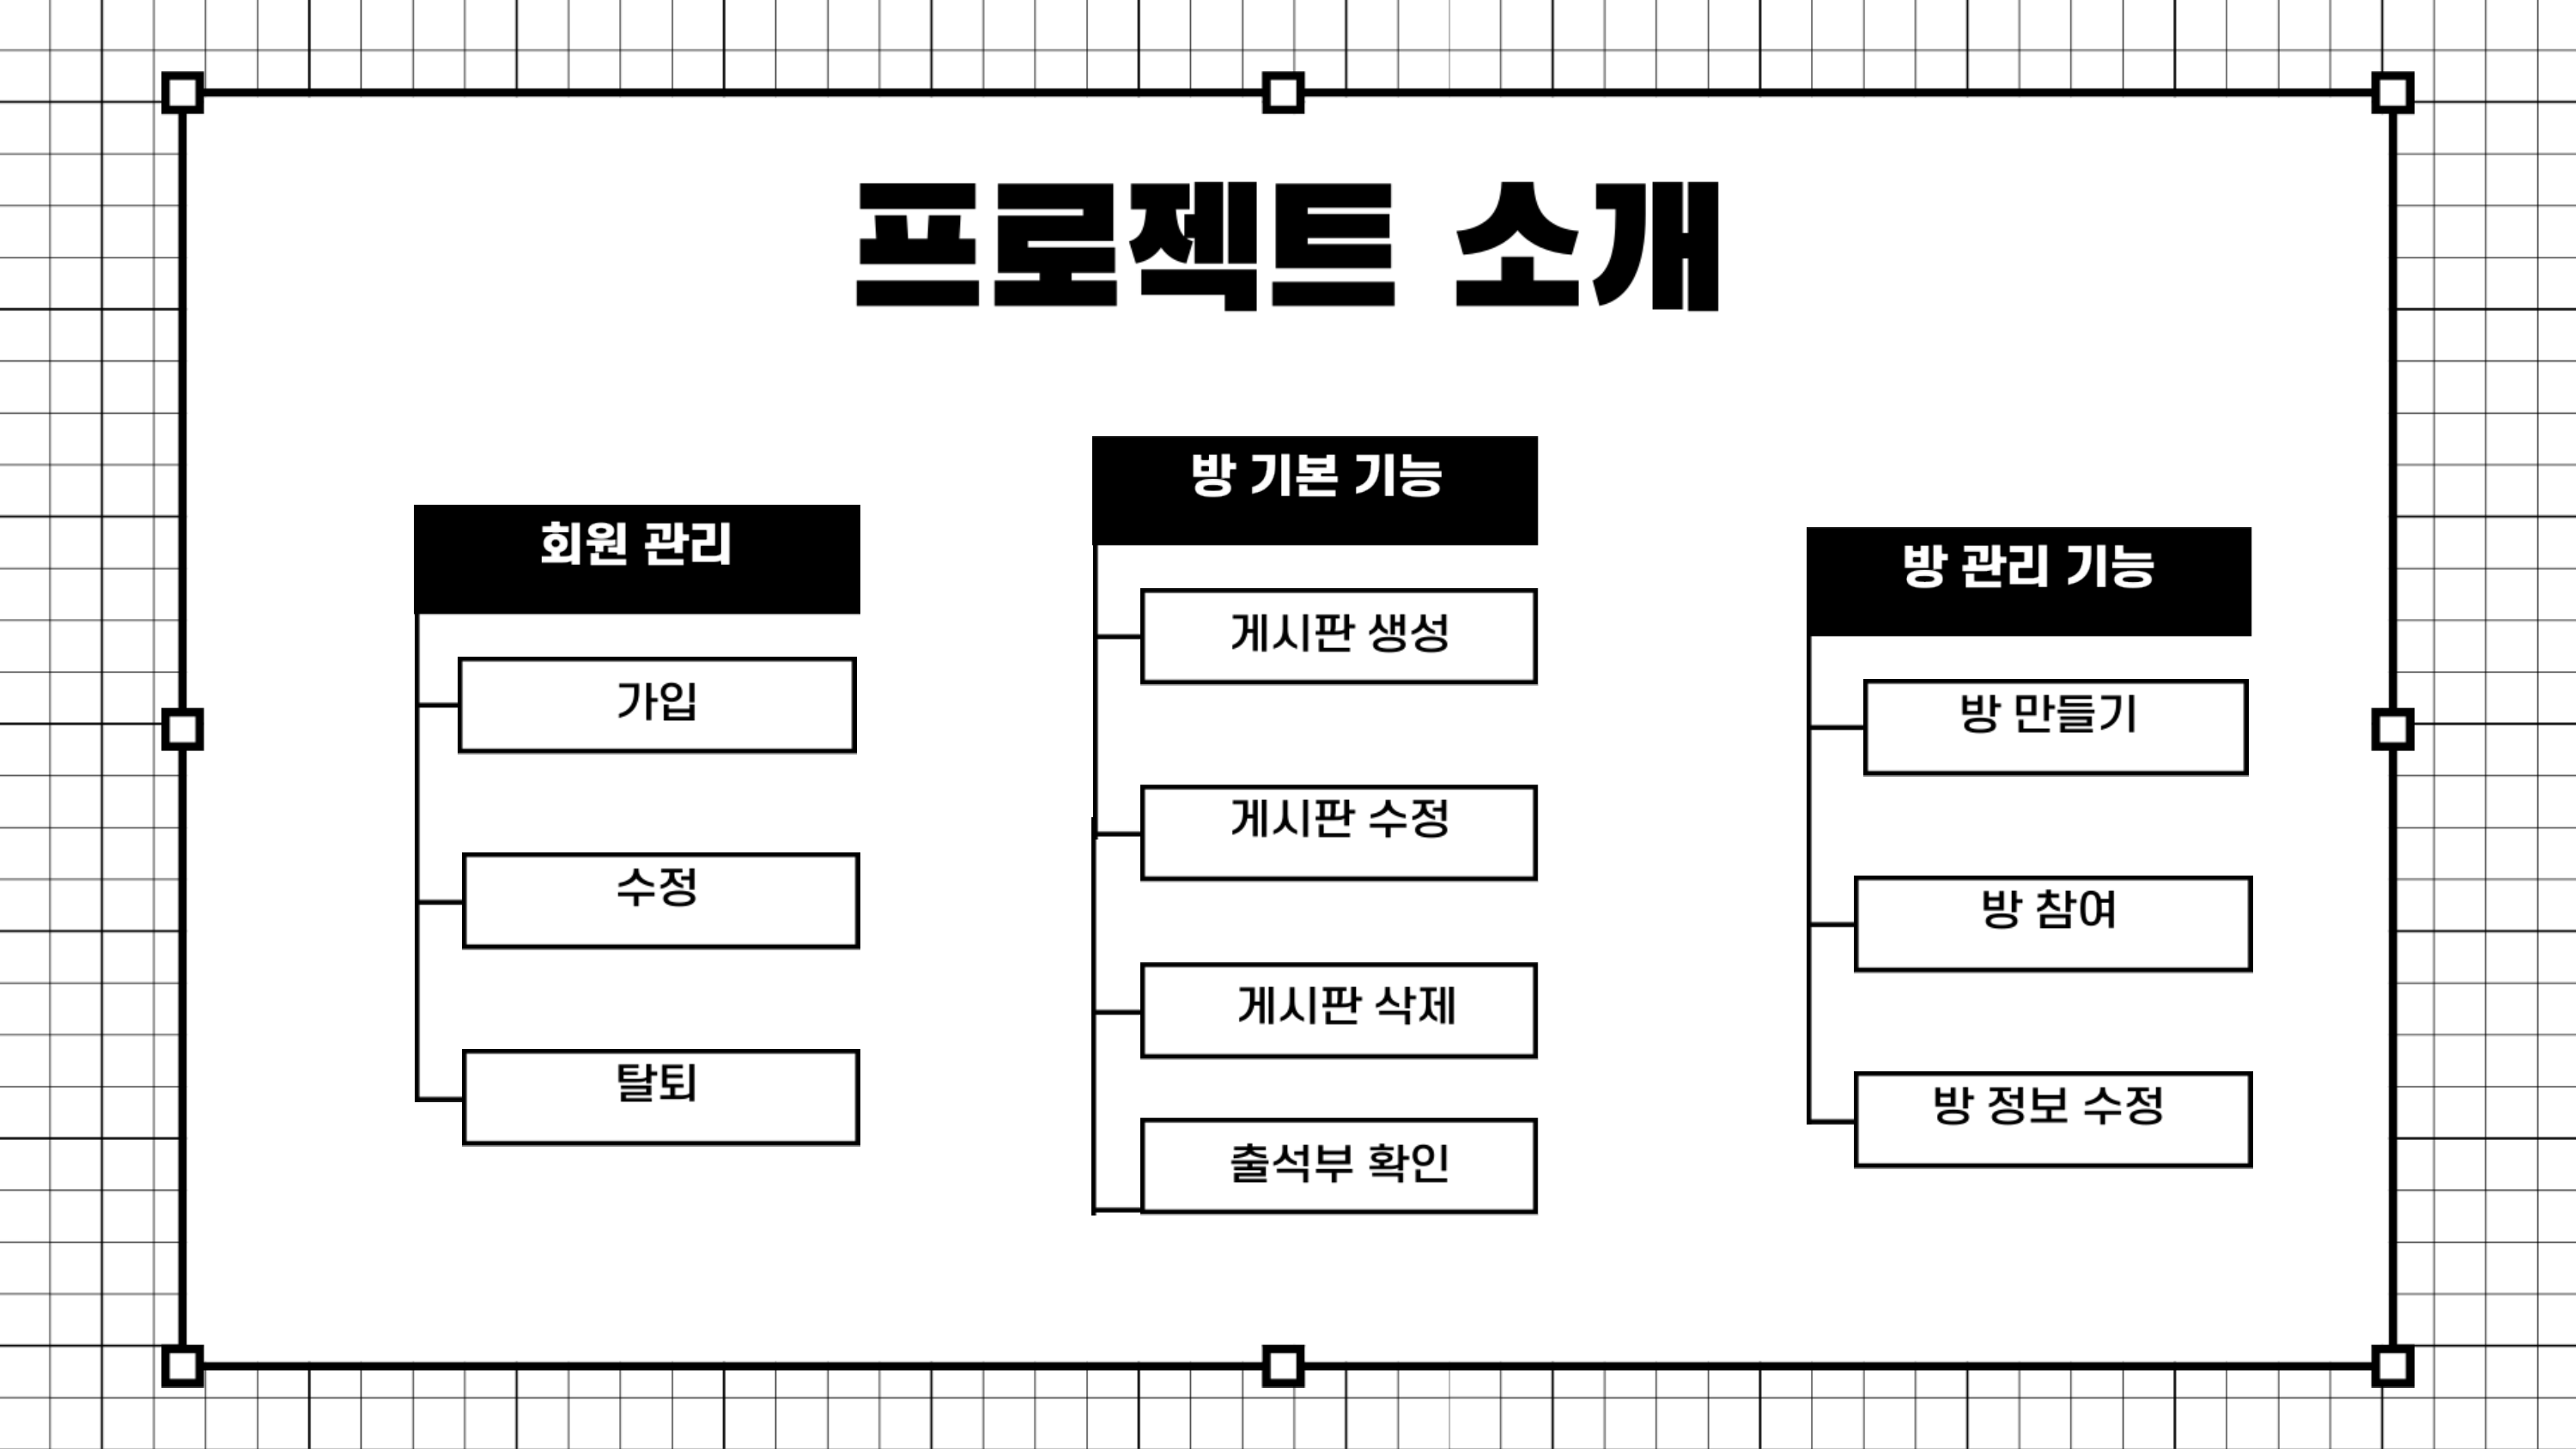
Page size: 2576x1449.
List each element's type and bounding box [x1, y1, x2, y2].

text_box [0, 0, 2576, 1449]
text_box [1091, 436, 1540, 1216]
text_box [1806, 527, 2253, 1169]
picture [542, 118, 1806, 458]
text_box [414, 505, 861, 1147]
text_box [161, 70, 2415, 1388]
